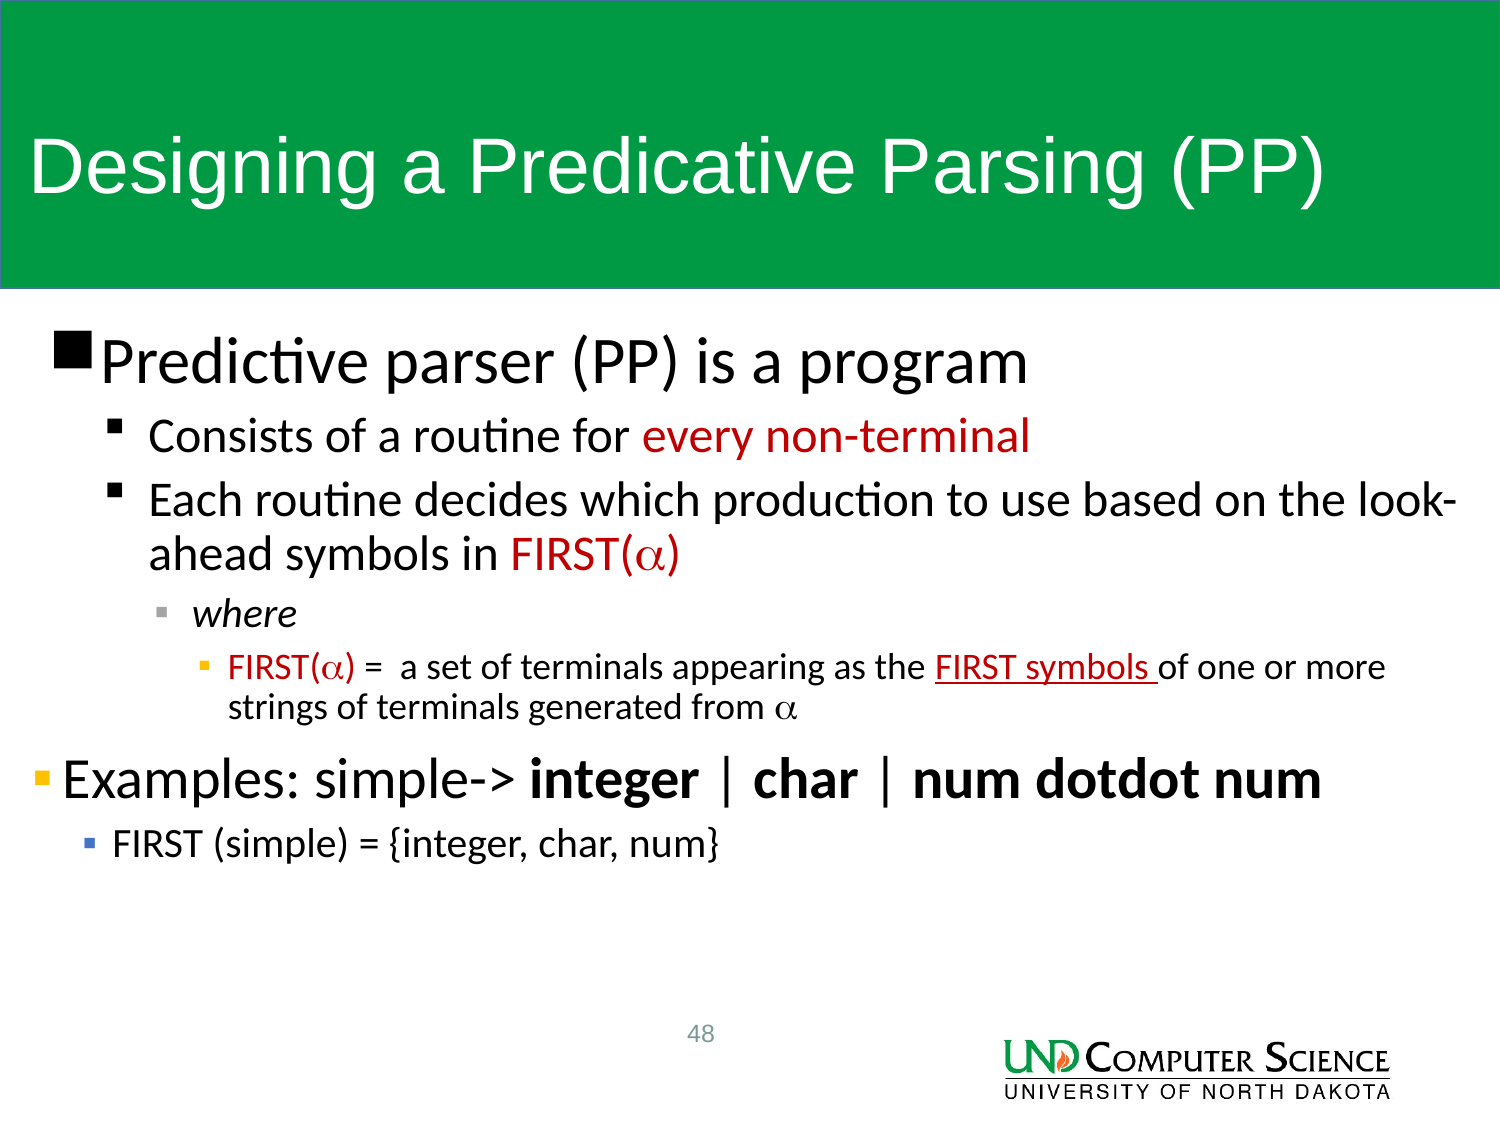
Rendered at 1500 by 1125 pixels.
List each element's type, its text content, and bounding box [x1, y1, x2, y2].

slide_number 48 [671, 1001, 747, 1069]
title Designing a Predicative Parsing (PP) [13, 86, 1481, 251]
picture [999, 1034, 1397, 1104]
list Predictive parser (PP) is a program Consists of a routine for every non-terminal Each routine decides which production to use based on the look-ahead symbols in FIRST() where FIRST() = a set of terminals appearing as the FIRST symbols of one or more strings of terminals generated from  Examples: simple-> integer | char | num dotdot num FIRST (simple) = {integer, char, num} [13, 318, 1481, 1001]
